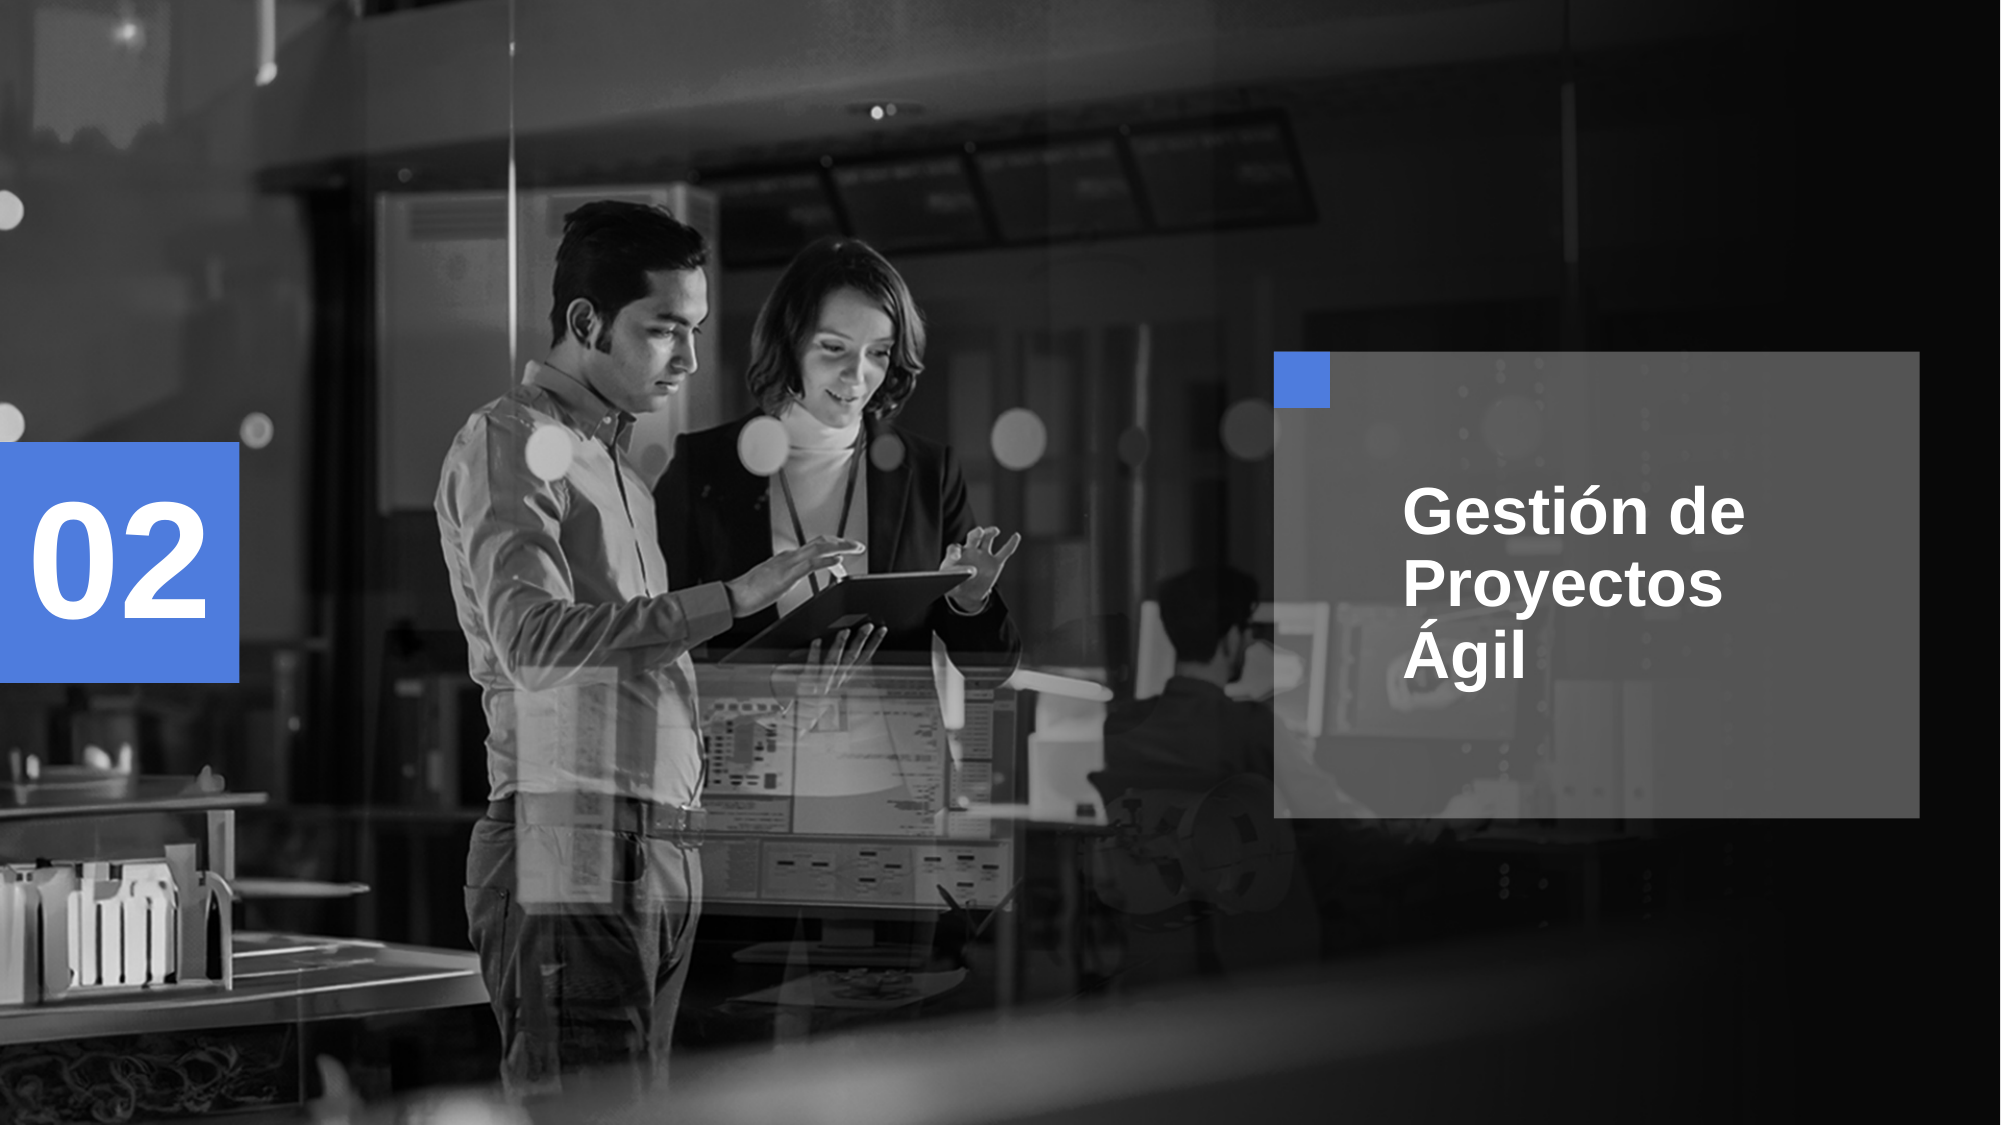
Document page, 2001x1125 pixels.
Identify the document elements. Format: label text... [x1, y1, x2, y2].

picture [0, 0, 2001, 1125]
title Gestión de Proyectos Ágil [1387, 451, 1848, 719]
